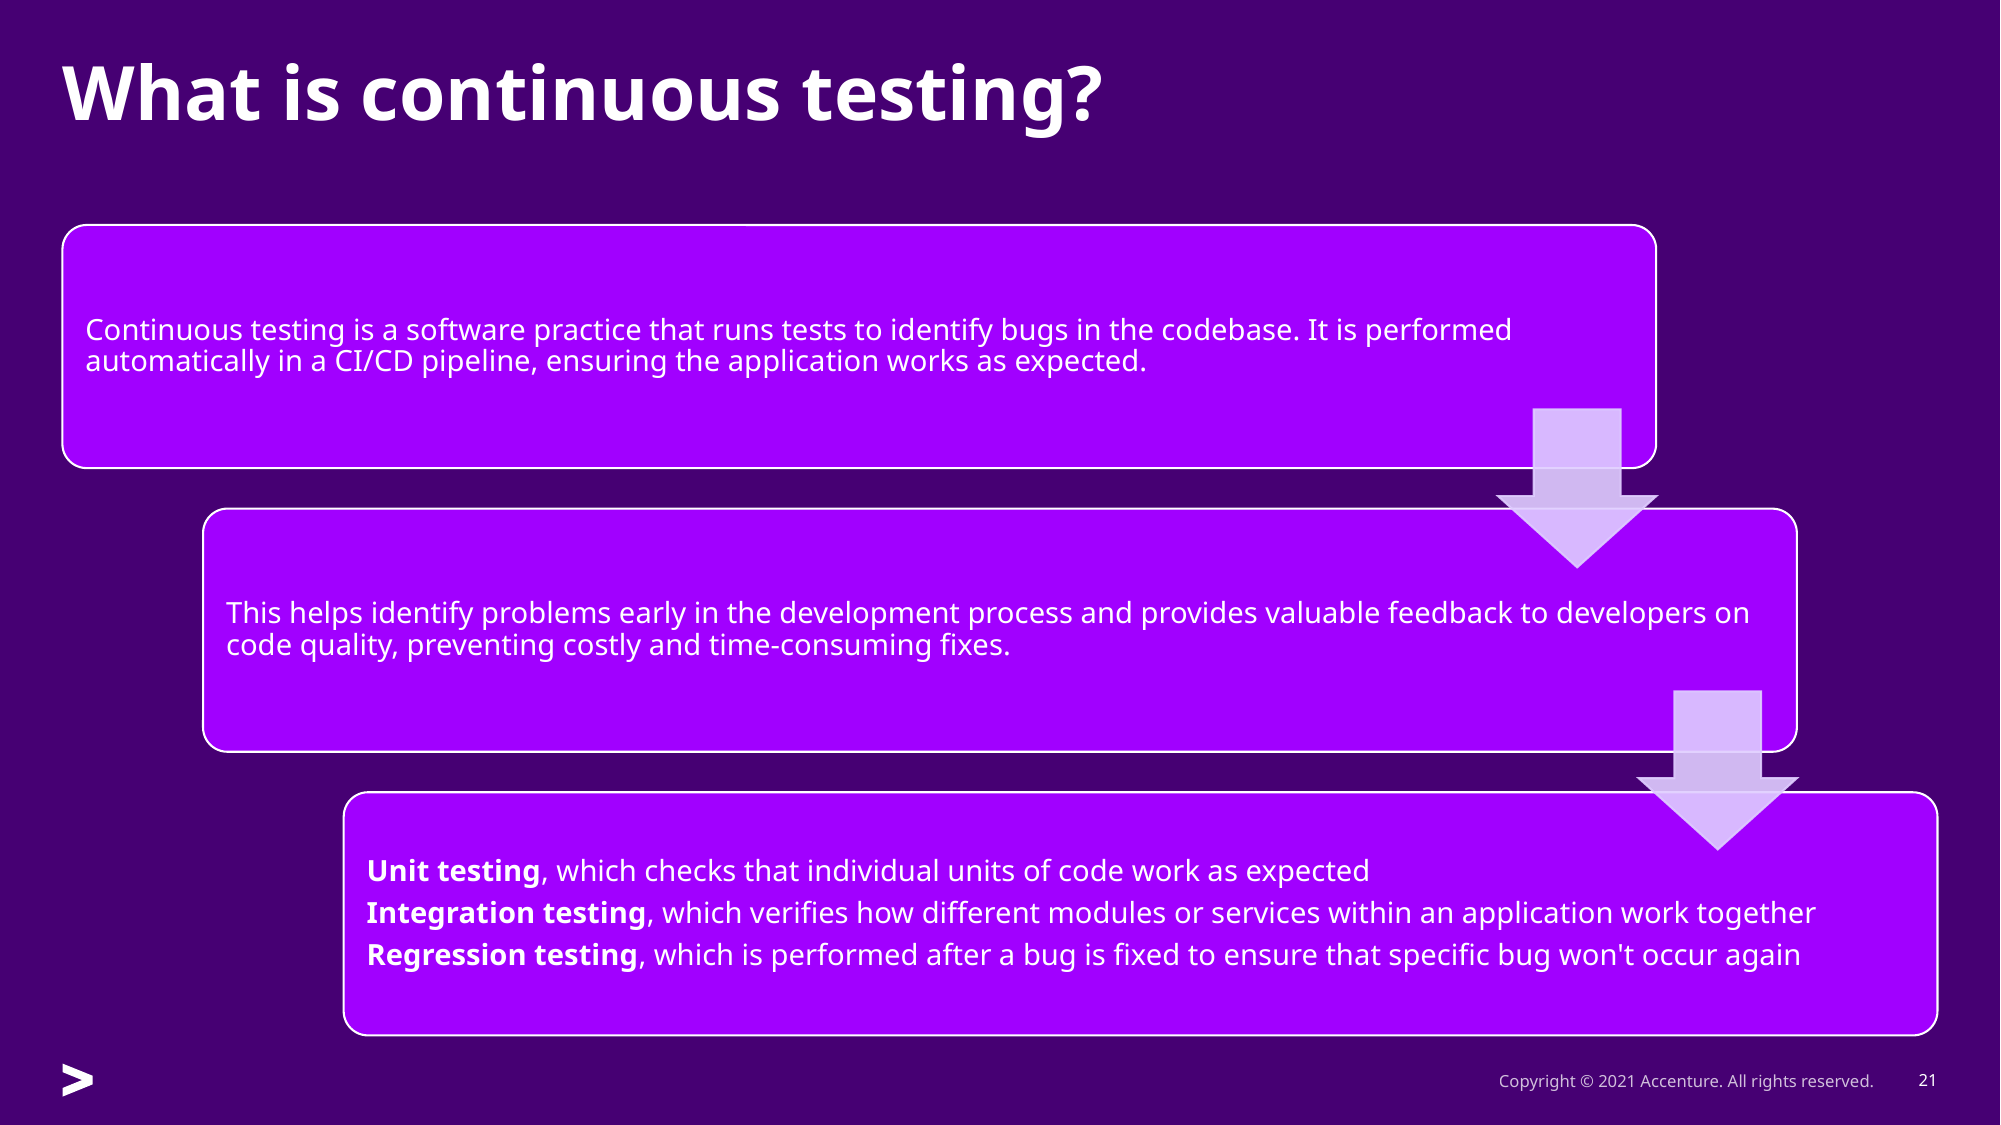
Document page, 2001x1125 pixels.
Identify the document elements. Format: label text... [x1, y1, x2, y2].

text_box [62, 224, 1938, 1036]
footer Copyright © 2021 Accenture. All rights reserved. [1200, 1064, 1875, 1097]
text_box What is continuous testing? [62, 62, 1938, 224]
slide_number 21 [1883, 1064, 1938, 1098]
